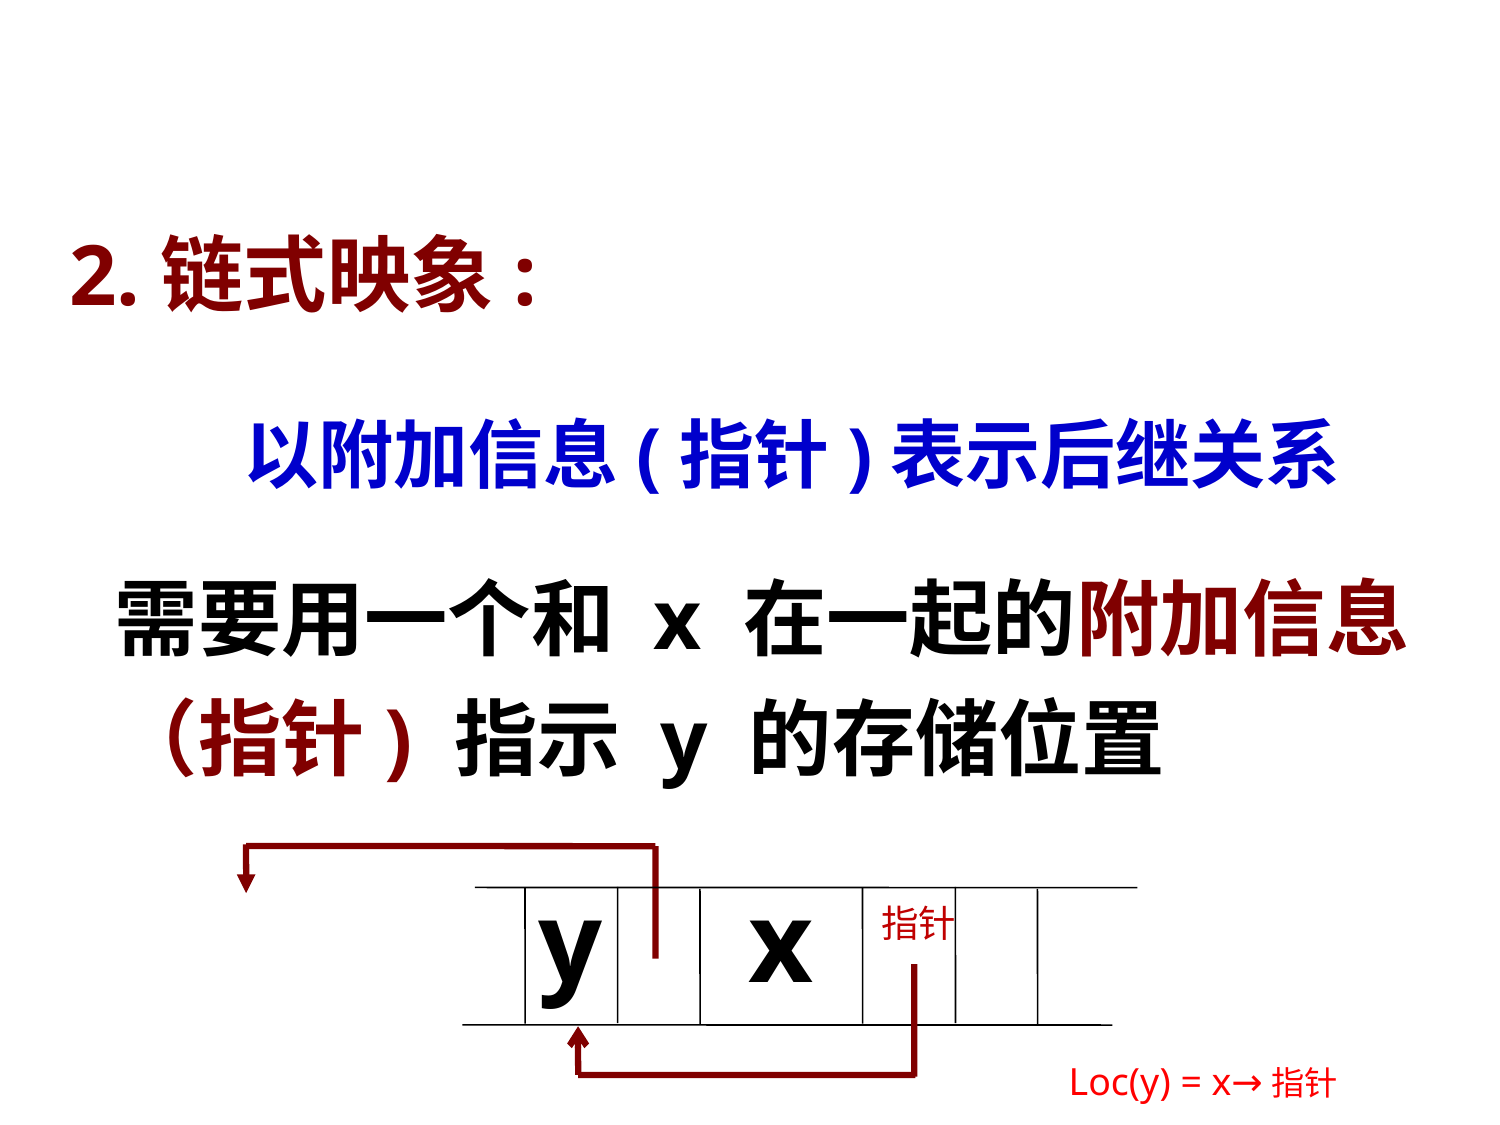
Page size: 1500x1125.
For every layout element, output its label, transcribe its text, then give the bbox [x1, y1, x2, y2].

text_box 2.链式映象: [54, 215, 553, 330]
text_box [245, 844, 656, 959]
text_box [462, 862, 1138, 1026]
text_box Loc(y) = x→指针 [1053, 1050, 1354, 1111]
text_box 需要用一个和 x 在一起的附加信息（指针) 指示 y 的存储位置 [100, 538, 1463, 794]
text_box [577, 963, 916, 1077]
text_box 以附加信息(指针)表示后继关系 [228, 399, 1356, 505]
